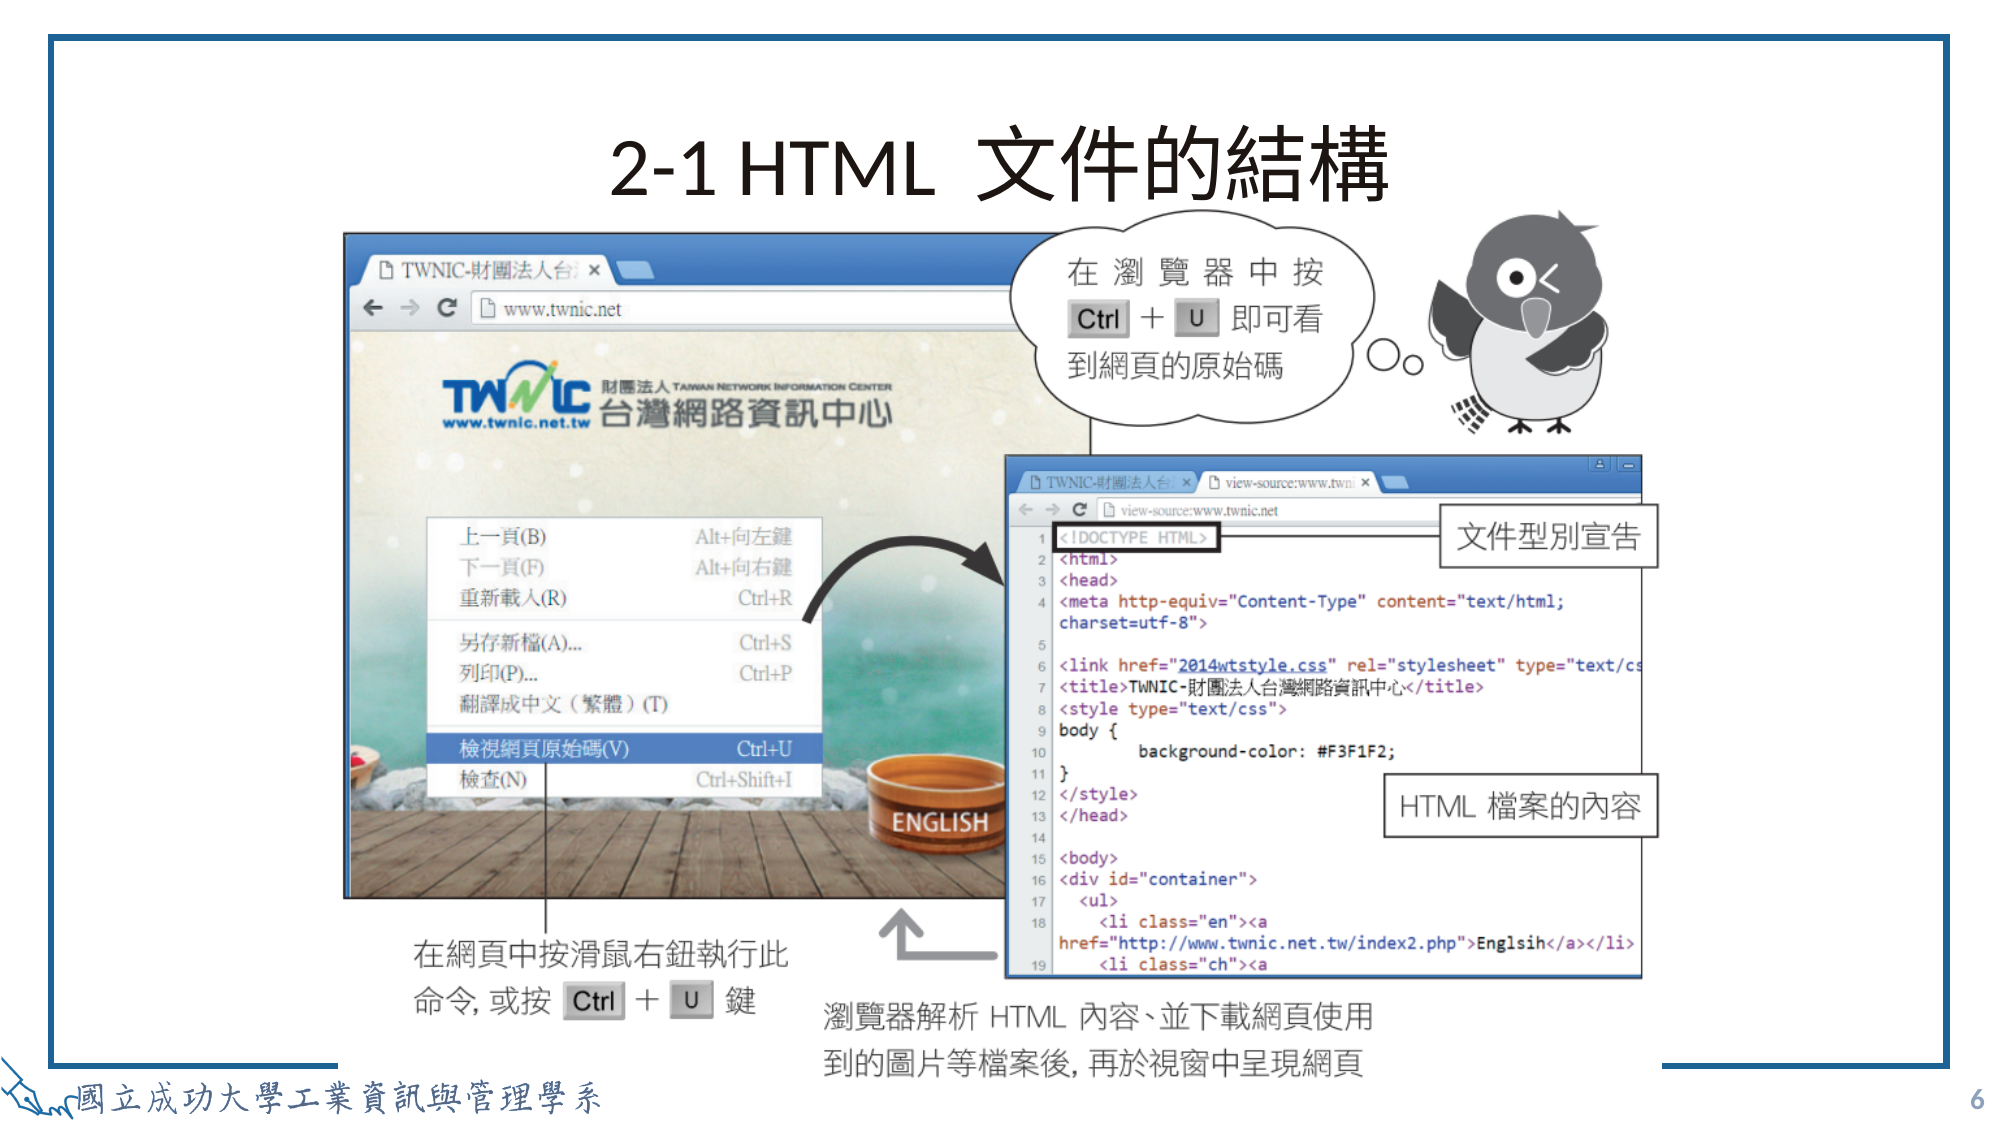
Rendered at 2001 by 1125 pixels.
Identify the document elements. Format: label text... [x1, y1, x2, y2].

slide_number 6 [1550, 1067, 2000, 1125]
title 2-1 HTML 文件的結構 [137, 59, 1863, 278]
picture [338, 207, 1662, 1079]
picture [0, 1049, 80, 1125]
